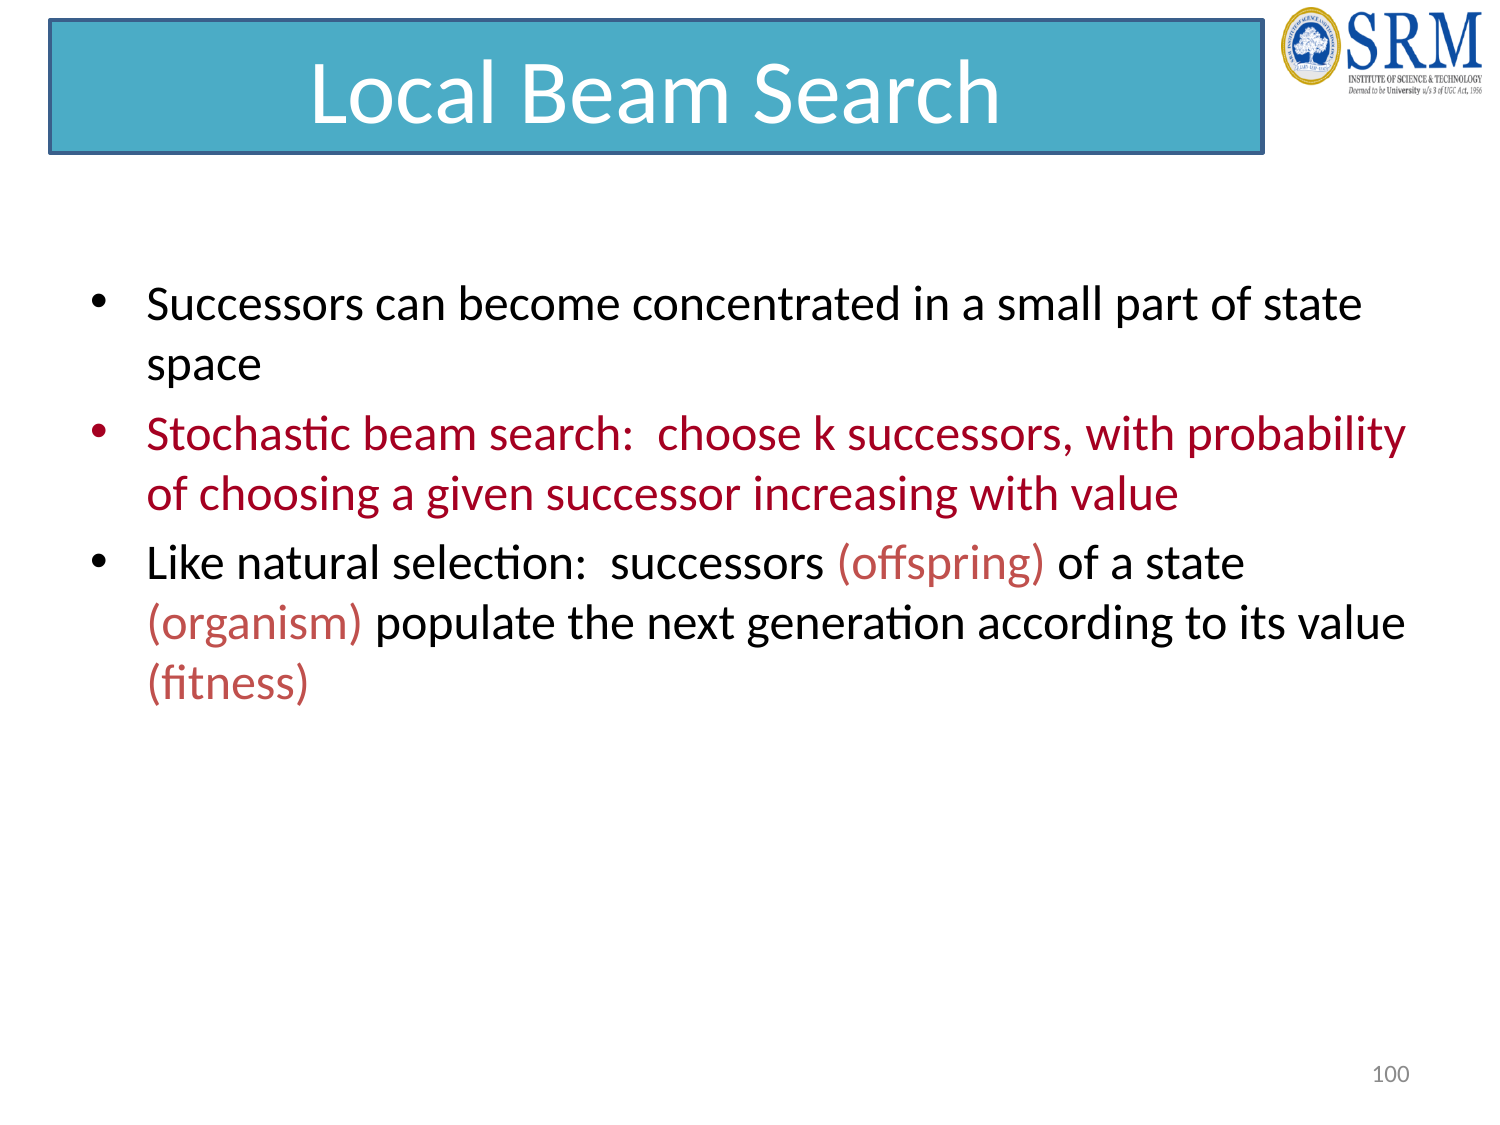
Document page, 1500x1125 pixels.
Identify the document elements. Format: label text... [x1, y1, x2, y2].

picture [1281, 7, 1482, 95]
list Successors can become concentrated in a small part of state space Stochastic beam search: choose k successors, with probability of choosing a given successor increasing with value Like natural selection: successors (offspring) of a state (organism) populate the next generation according to its value (fitness) [75, 262, 1425, 1005]
title Local Beam Search [48, 18, 1265, 155]
slide_number 100 [1074, 1042, 1425, 1103]
